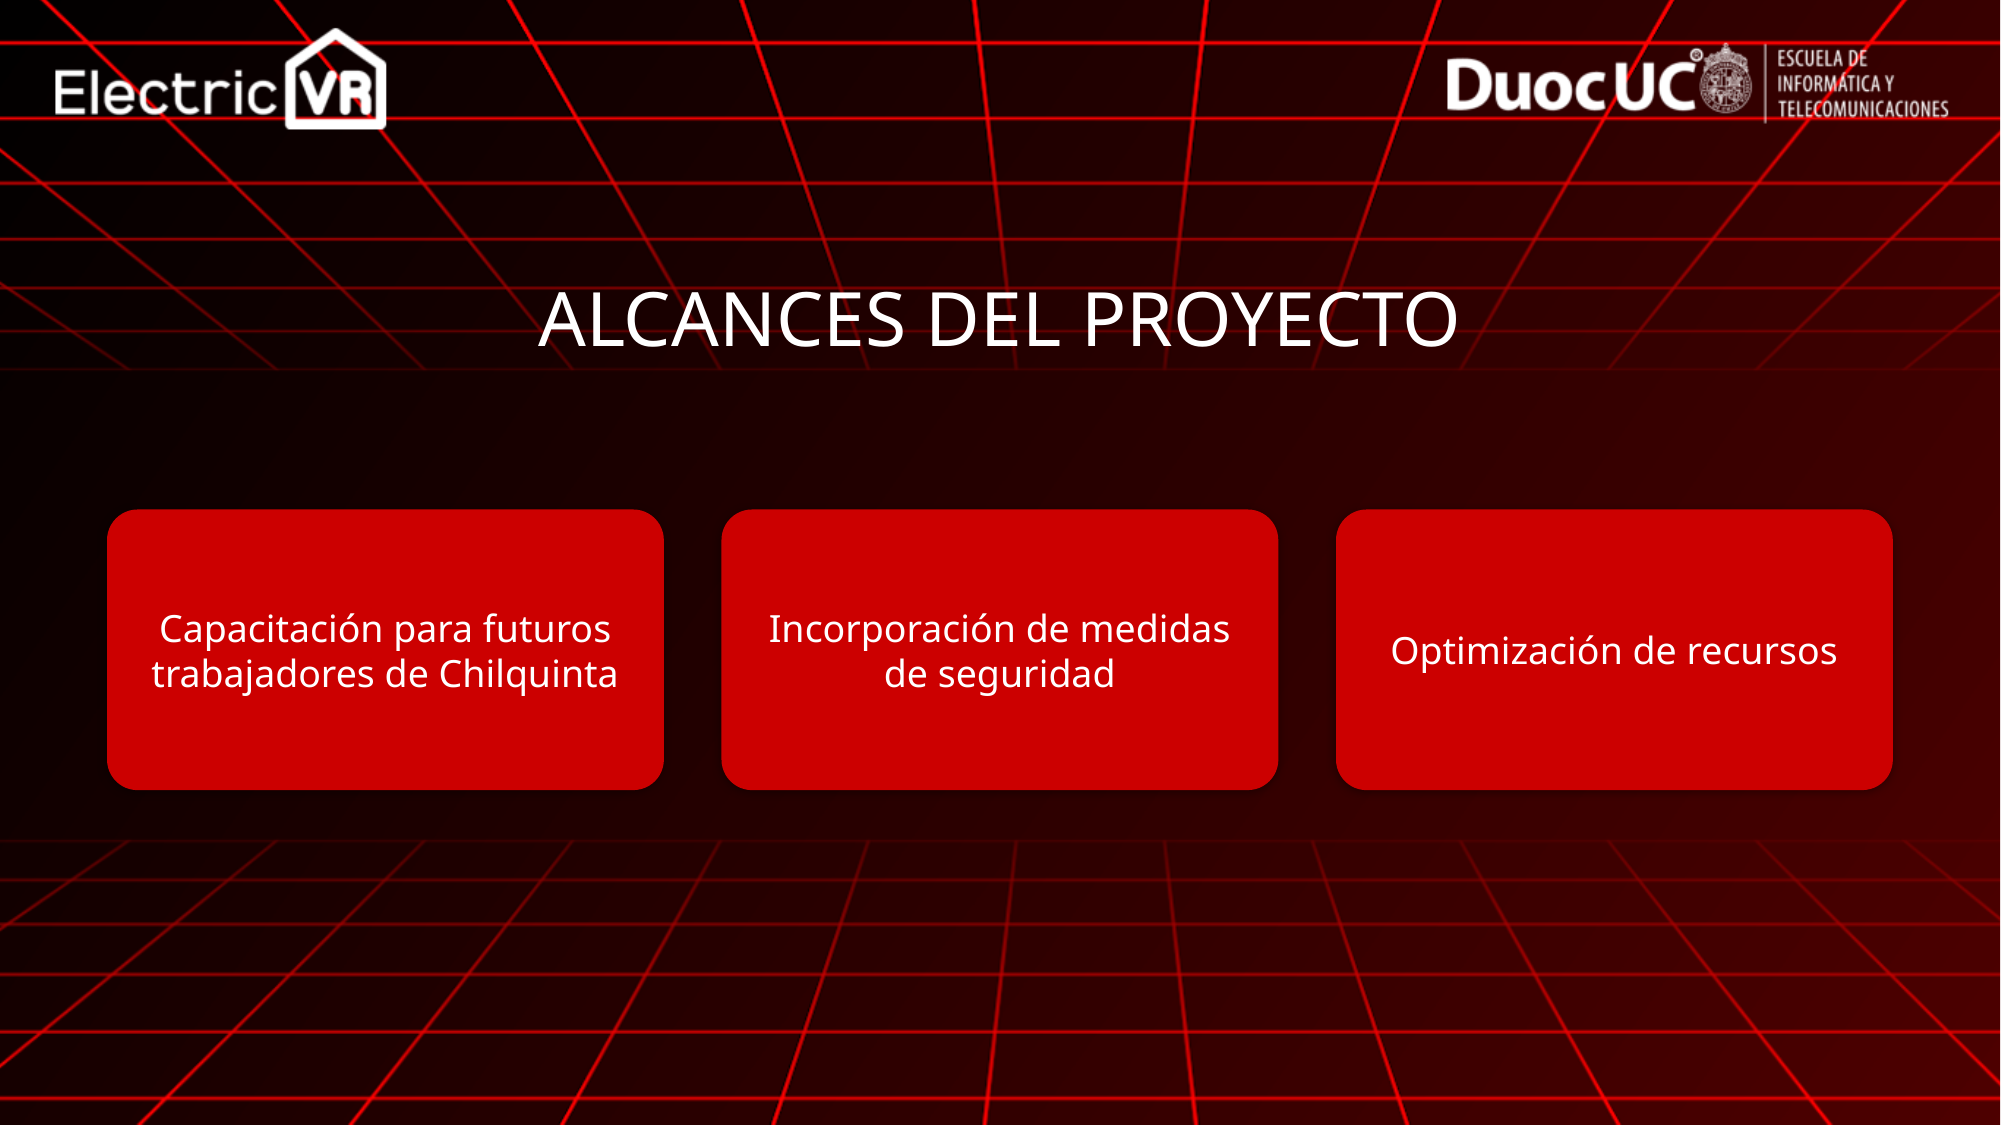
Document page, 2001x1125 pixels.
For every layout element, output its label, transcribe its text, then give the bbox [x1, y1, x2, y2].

text_box Capacitación para futuros trabajadores de Chilquinta [107, 509, 664, 791]
text_box Optimización de recursos [1336, 509, 1893, 791]
text_box Incorporación de medidas de seguridad [721, 509, 1279, 791]
picture [0, 0, 2001, 1125]
text_box ALCANCES DEL PROYECTO [0, 263, 2000, 369]
